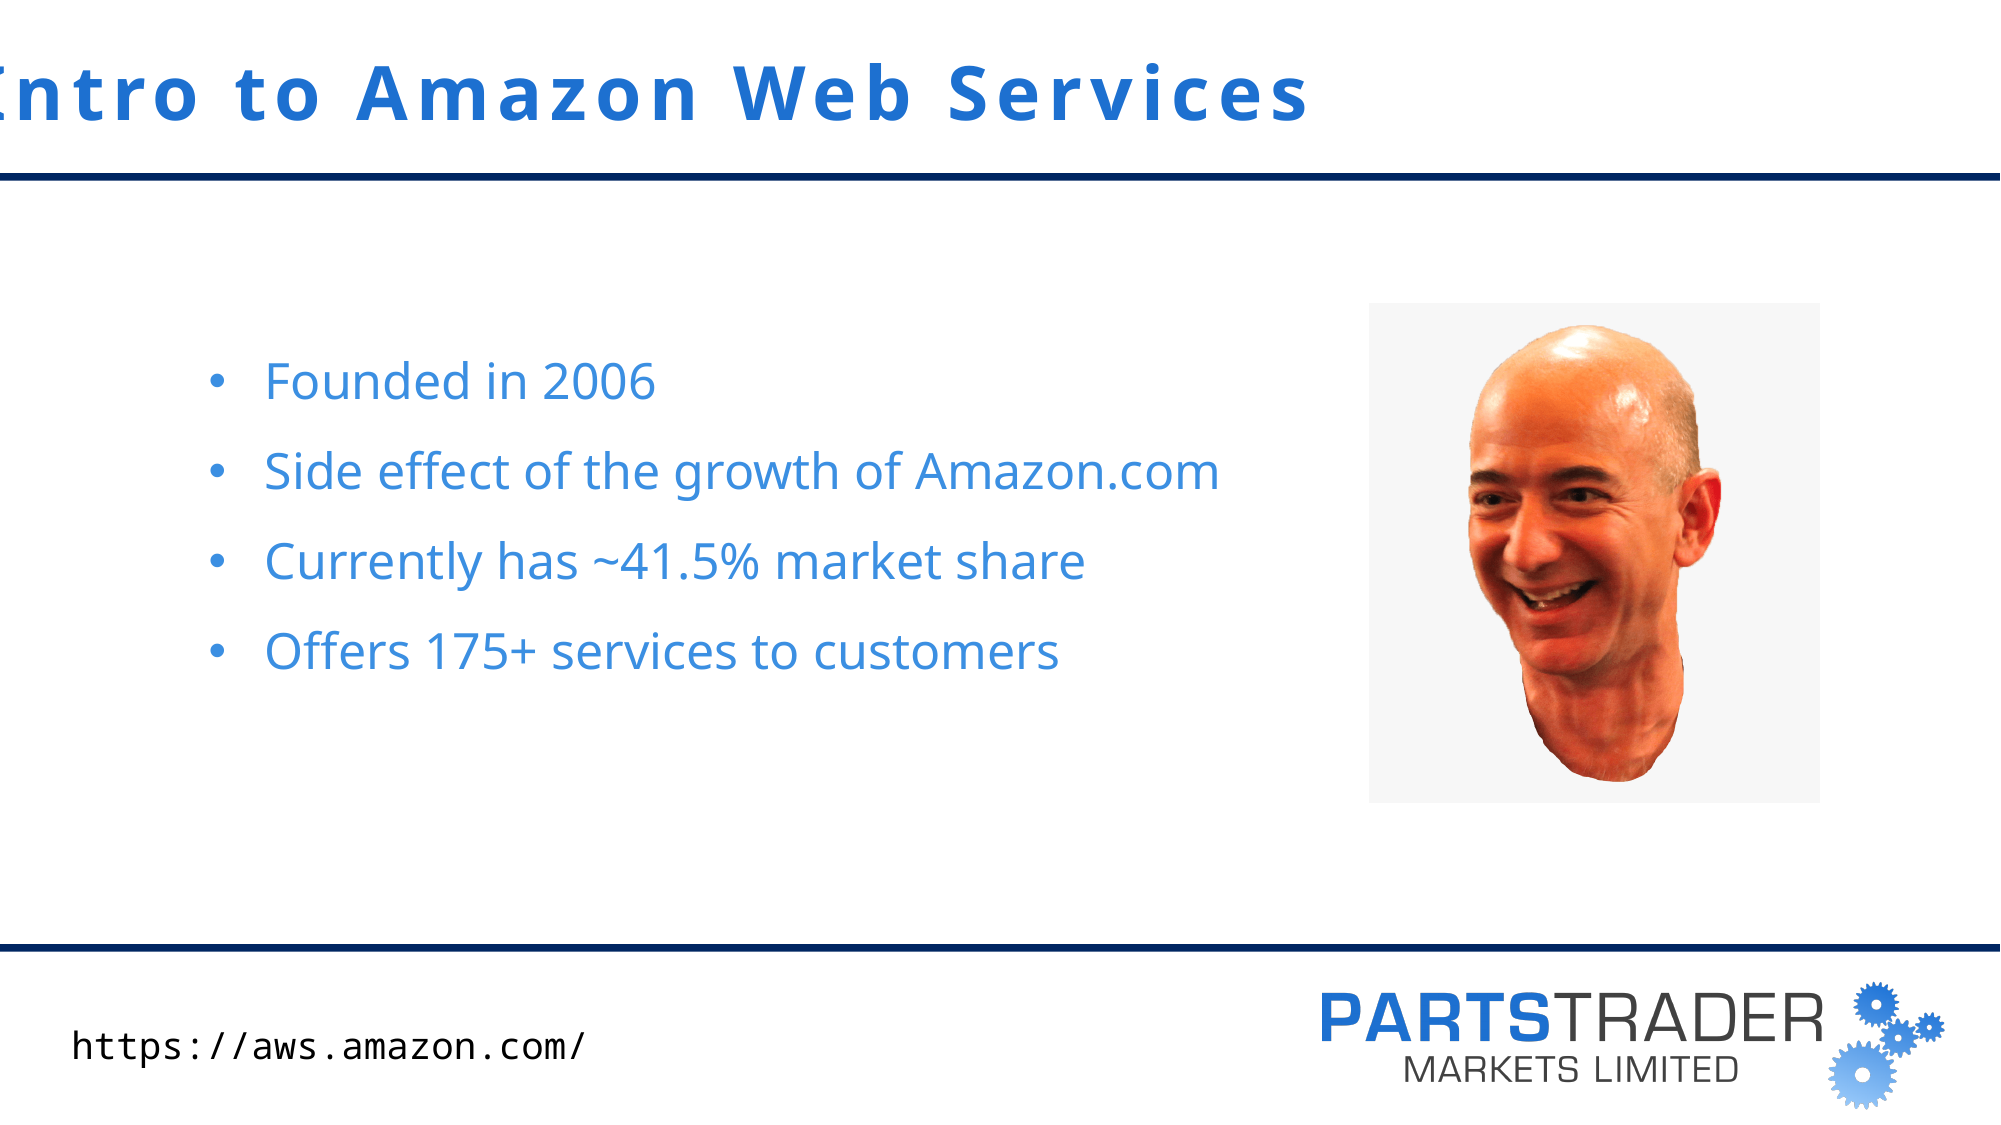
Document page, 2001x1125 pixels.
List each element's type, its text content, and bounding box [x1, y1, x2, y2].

text_box Founded in 2006 Side effect of the growth of Amazon.com Currently has ~41.5% market share Offers 175+ services to customers [193, 312, 1237, 688]
text_box [0, 172, 2000, 182]
text_box [0, 943, 2000, 953]
picture [1369, 303, 1820, 803]
text_box Intro to Amazon Web Services [0, 37, 1325, 143]
picture [1322, 981, 1945, 1110]
text_box https://aws.amazon.com/ [56, 1014, 604, 1075]
